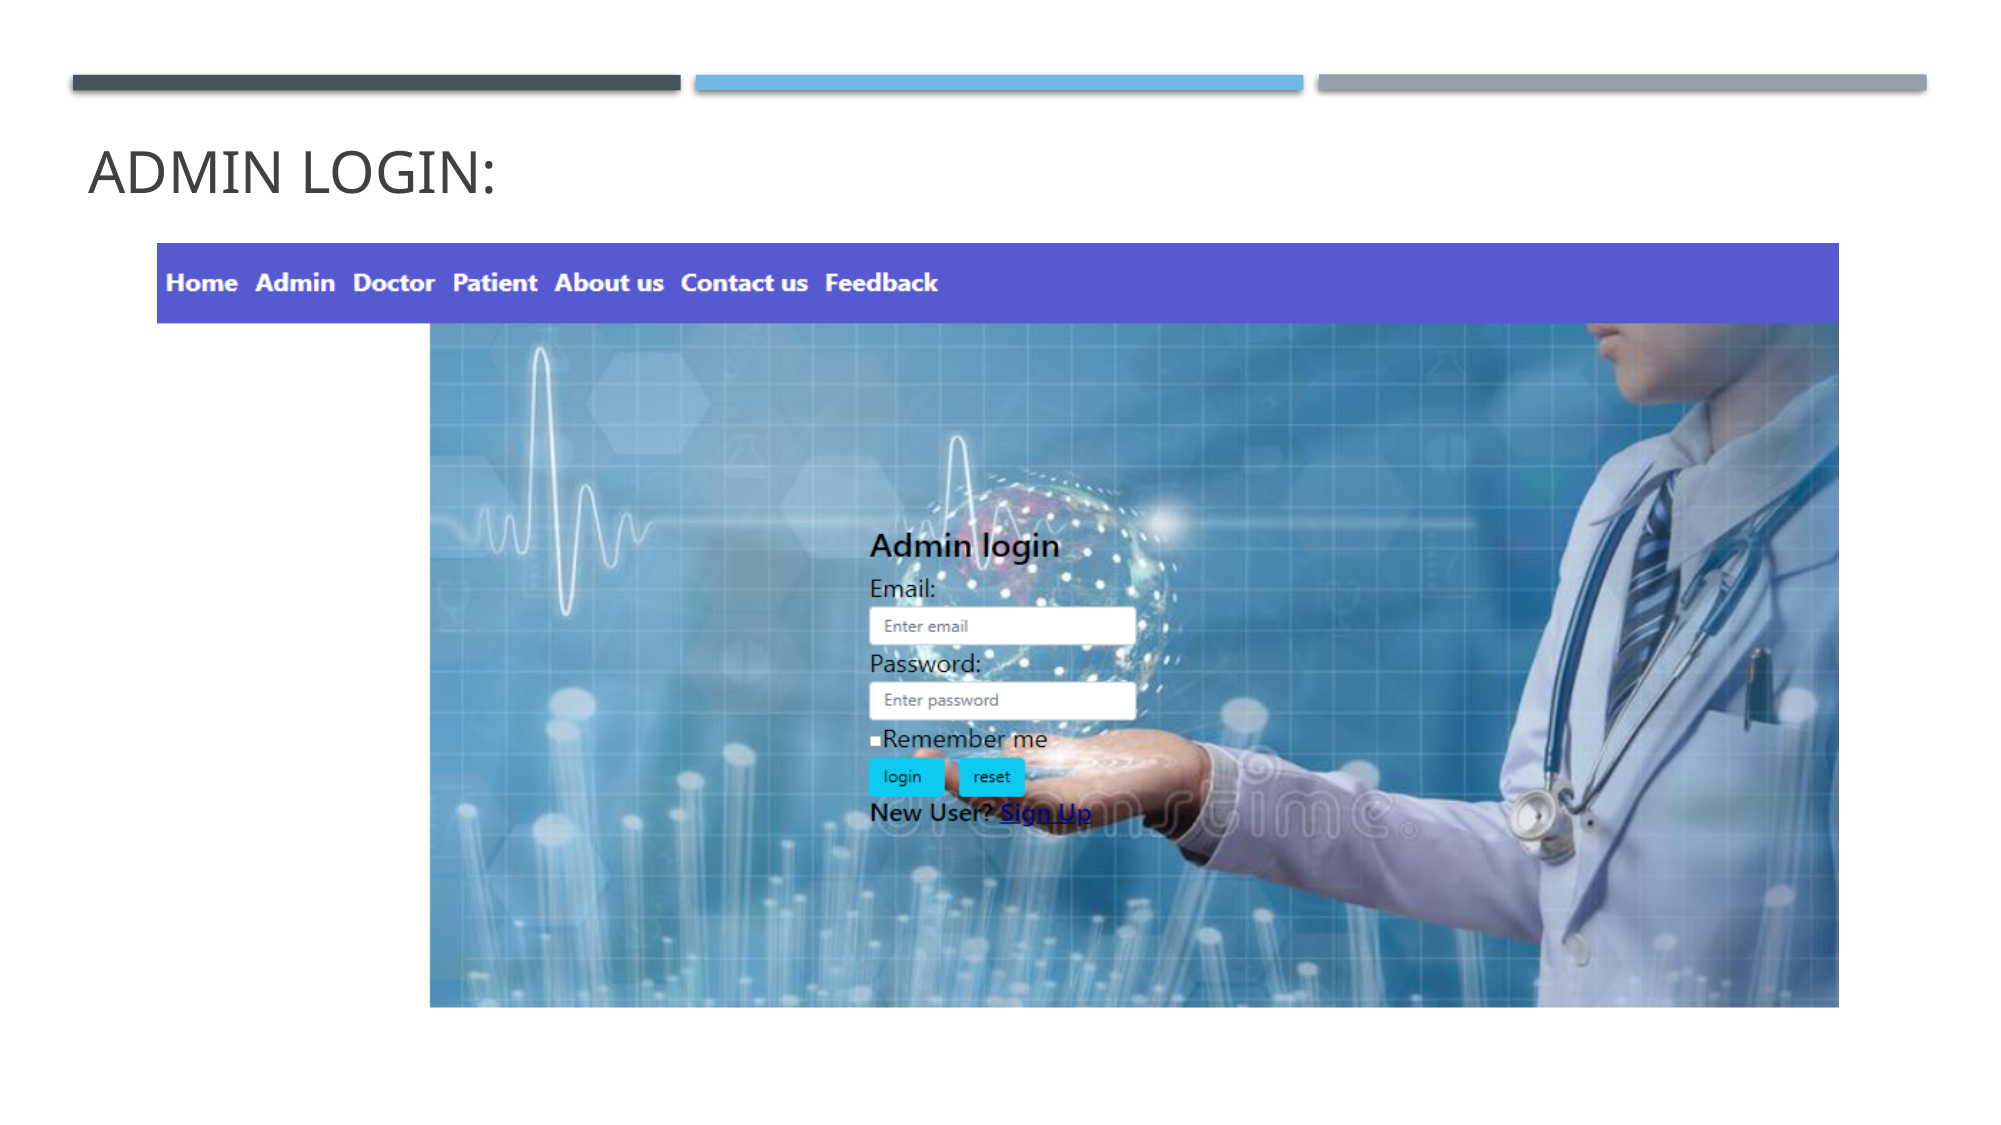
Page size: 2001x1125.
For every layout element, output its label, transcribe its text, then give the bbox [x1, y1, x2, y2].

title Admin login: [73, 115, 1905, 213]
picture [157, 242, 1840, 1010]
